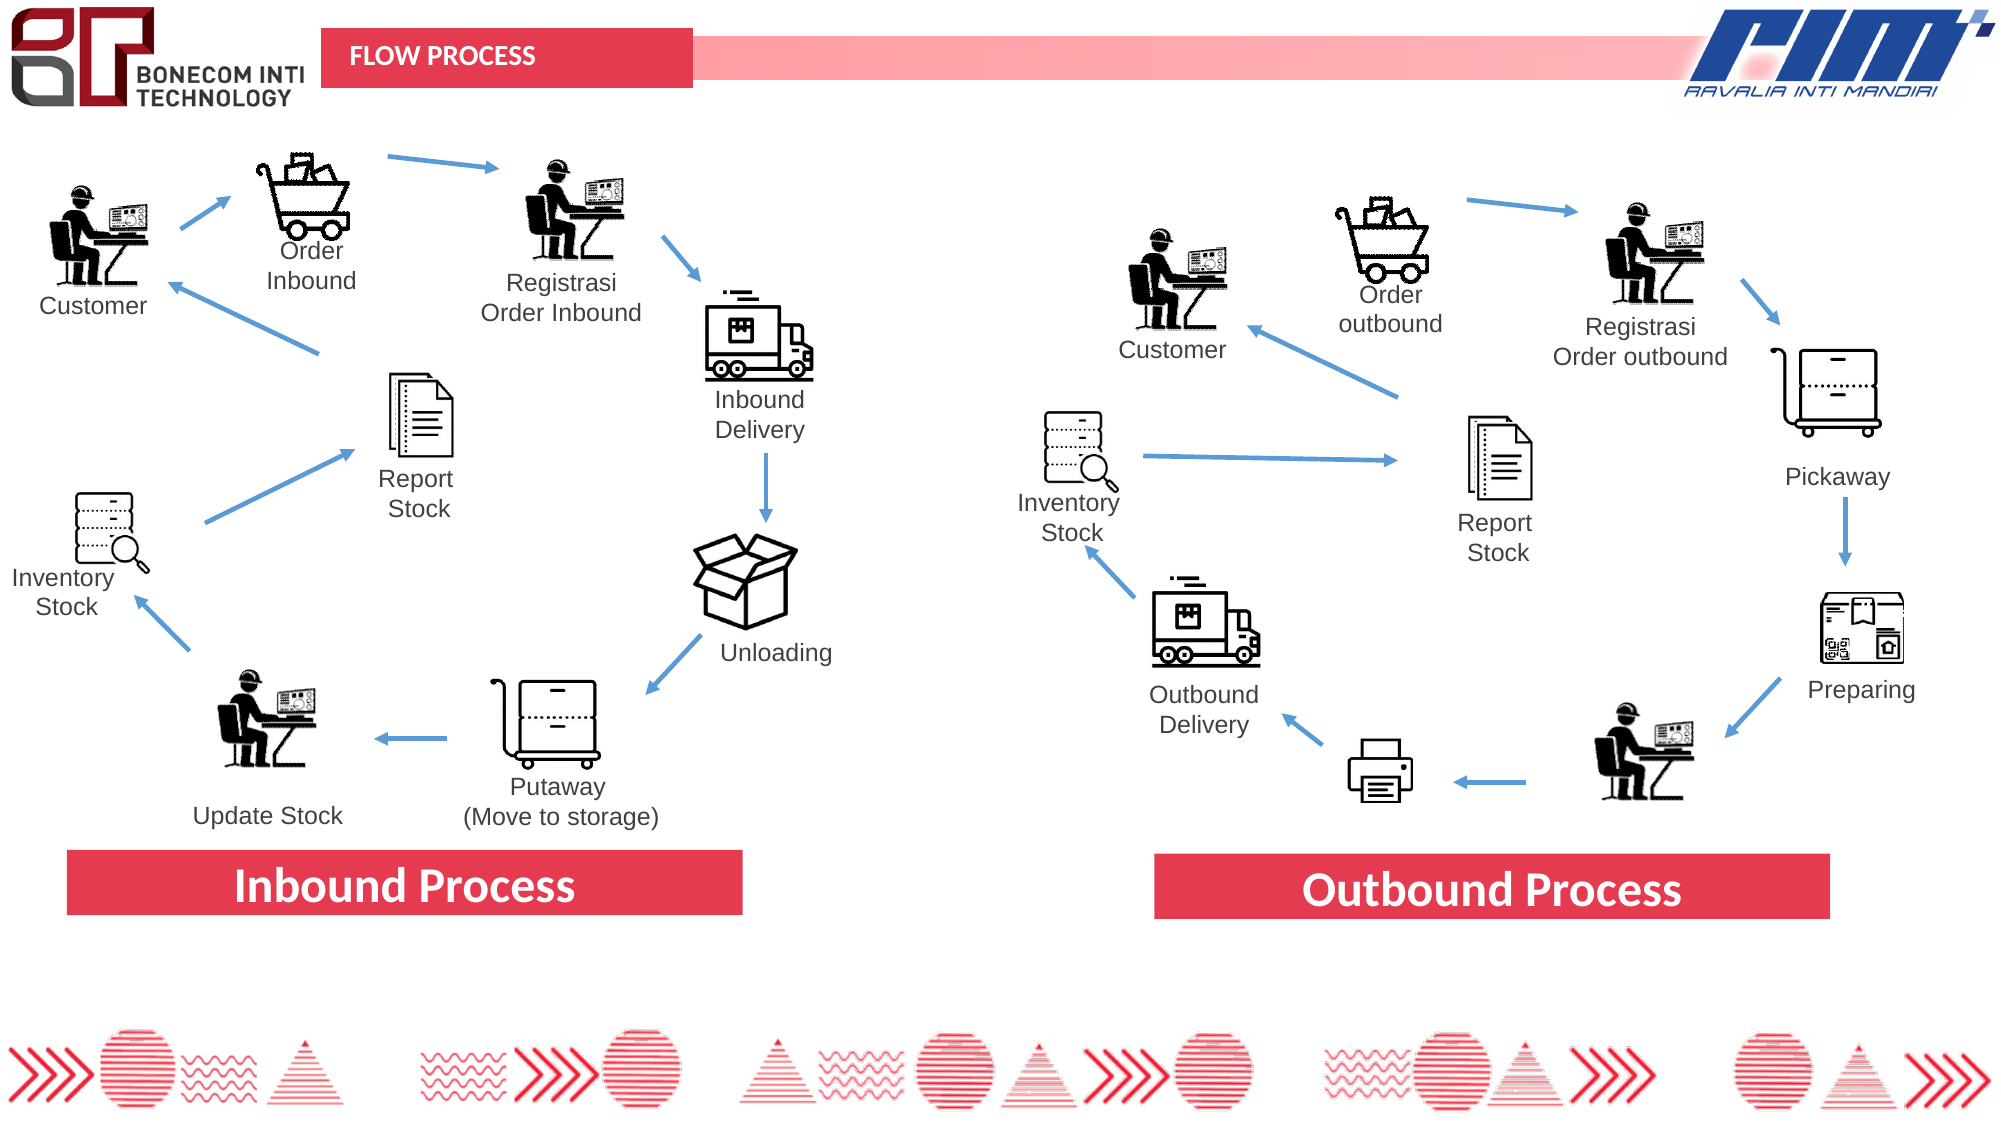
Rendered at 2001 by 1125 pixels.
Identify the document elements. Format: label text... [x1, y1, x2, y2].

picture [49, 185, 150, 287]
picture [1605, 202, 1706, 305]
text_box Report Stock [286, 455, 552, 530]
picture [487, 673, 603, 773]
text_box Inventory Stock [0, 553, 200, 629]
picture [1767, 342, 1884, 441]
text_box Inbound Delivery [637, 376, 884, 452]
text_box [1084, 544, 1135, 599]
text_box Update Stock [135, 792, 401, 837]
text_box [1724, 677, 1781, 739]
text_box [1281, 713, 1323, 746]
text_box Order Inbound [237, 227, 387, 302]
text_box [0, 0, 1998, 139]
text_box Outbound Delivery [1081, 670, 1328, 746]
text_box Inbound Process [66, 849, 744, 916]
picture [1148, 574, 1261, 672]
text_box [645, 634, 702, 695]
picture [255, 152, 350, 241]
picture [1820, 592, 1904, 664]
text_box Pickaway [1705, 453, 1971, 499]
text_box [662, 236, 702, 283]
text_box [167, 282, 319, 355]
picture [0, 988, 1997, 1122]
picture [75, 490, 150, 574]
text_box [1466, 199, 1579, 213]
picture [1594, 702, 1697, 801]
text_box Putaway (Move to storage) [428, 763, 695, 838]
text_box Customer [24, 282, 167, 327]
text_box Registrasi Order Inbound [438, 259, 685, 335]
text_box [1741, 279, 1781, 326]
text_box Inventory Stock [939, 479, 1206, 555]
picture [1335, 196, 1429, 284]
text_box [1466, 414, 1533, 501]
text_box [133, 594, 190, 652]
text_box Order outbound [1316, 270, 1466, 346]
picture [525, 159, 626, 261]
text_box Customer [1103, 325, 1246, 371]
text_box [387, 371, 454, 458]
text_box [180, 195, 232, 230]
text_box Preparing [1729, 666, 1995, 712]
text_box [1143, 455, 1398, 461]
text_box Outbound Process [1153, 853, 1831, 920]
picture [1044, 409, 1119, 493]
picture [1668, 0, 2000, 120]
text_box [387, 156, 500, 169]
picture [692, 529, 798, 633]
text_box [204, 449, 356, 524]
text_box Registrasi Order outbound [1517, 303, 1764, 378]
text_box Report Stock [1365, 498, 1632, 574]
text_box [1246, 325, 1398, 398]
picture [1347, 738, 1413, 803]
picture [1128, 228, 1229, 331]
picture [701, 288, 814, 386]
picture [217, 669, 319, 768]
text_box Unloading [653, 628, 900, 674]
